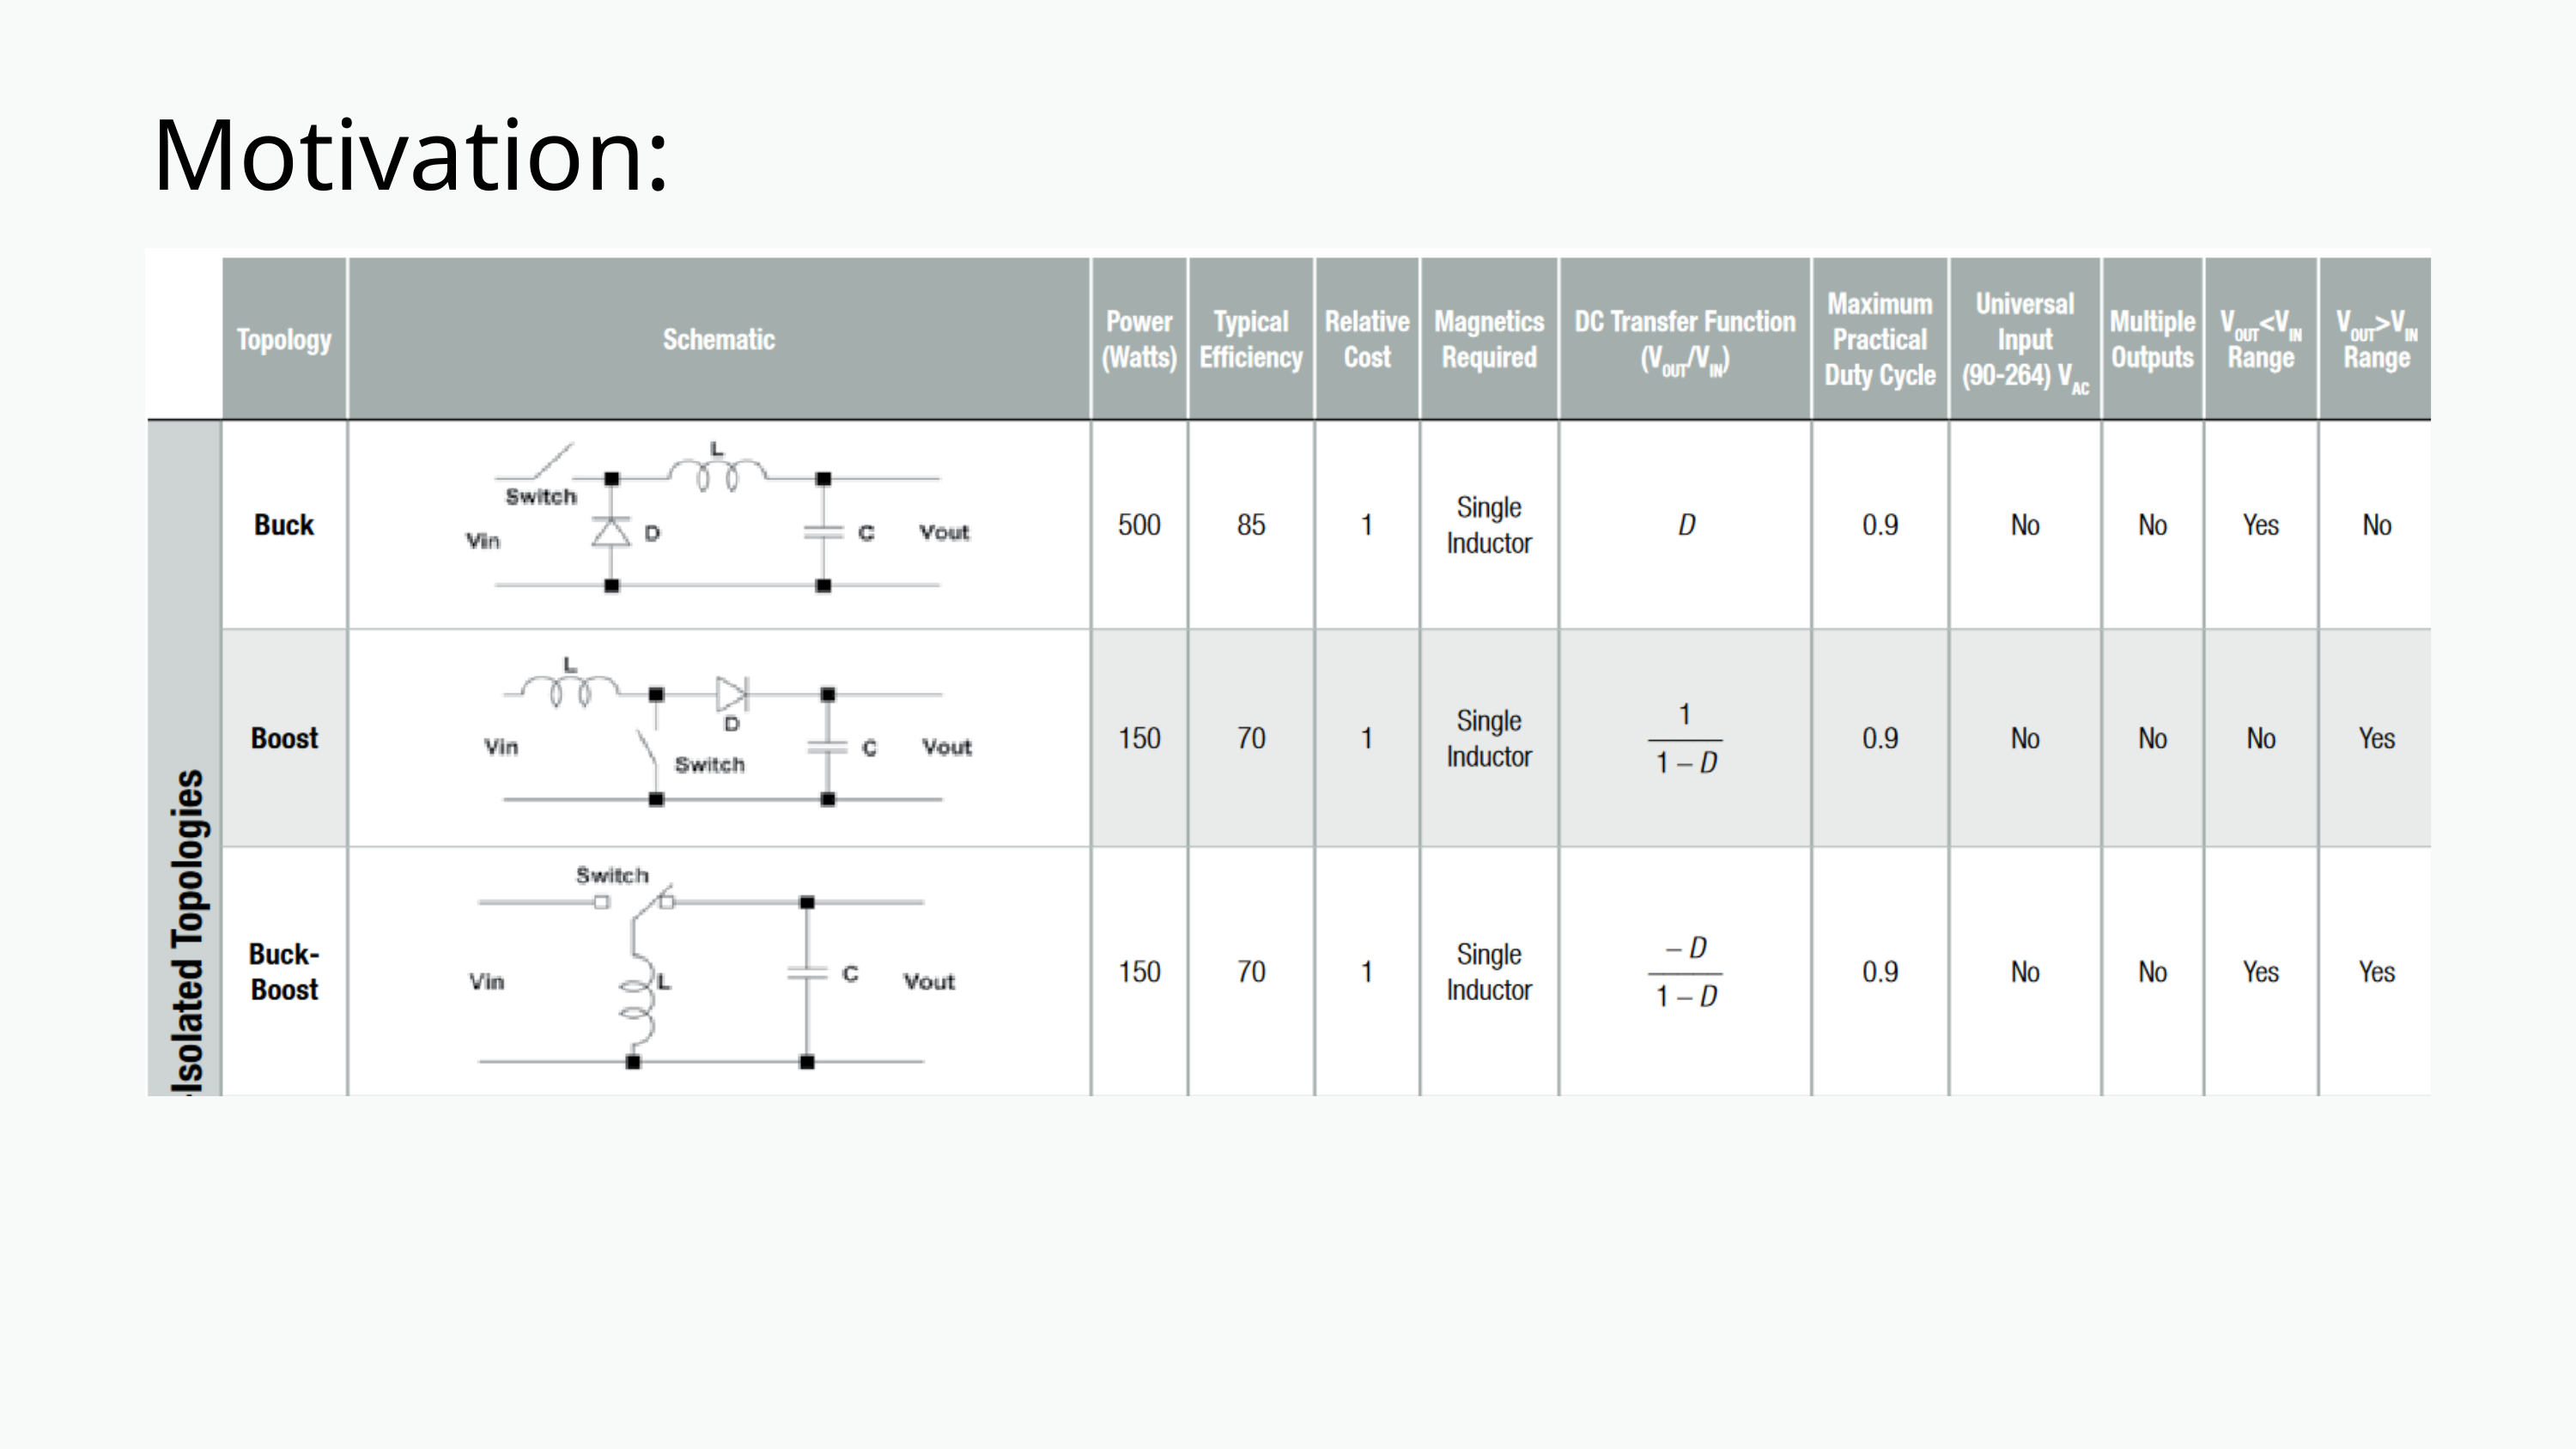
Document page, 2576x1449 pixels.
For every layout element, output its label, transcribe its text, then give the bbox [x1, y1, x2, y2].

picture [144, 248, 2432, 1097]
text_box Motivation: [144, 72, 678, 210]
